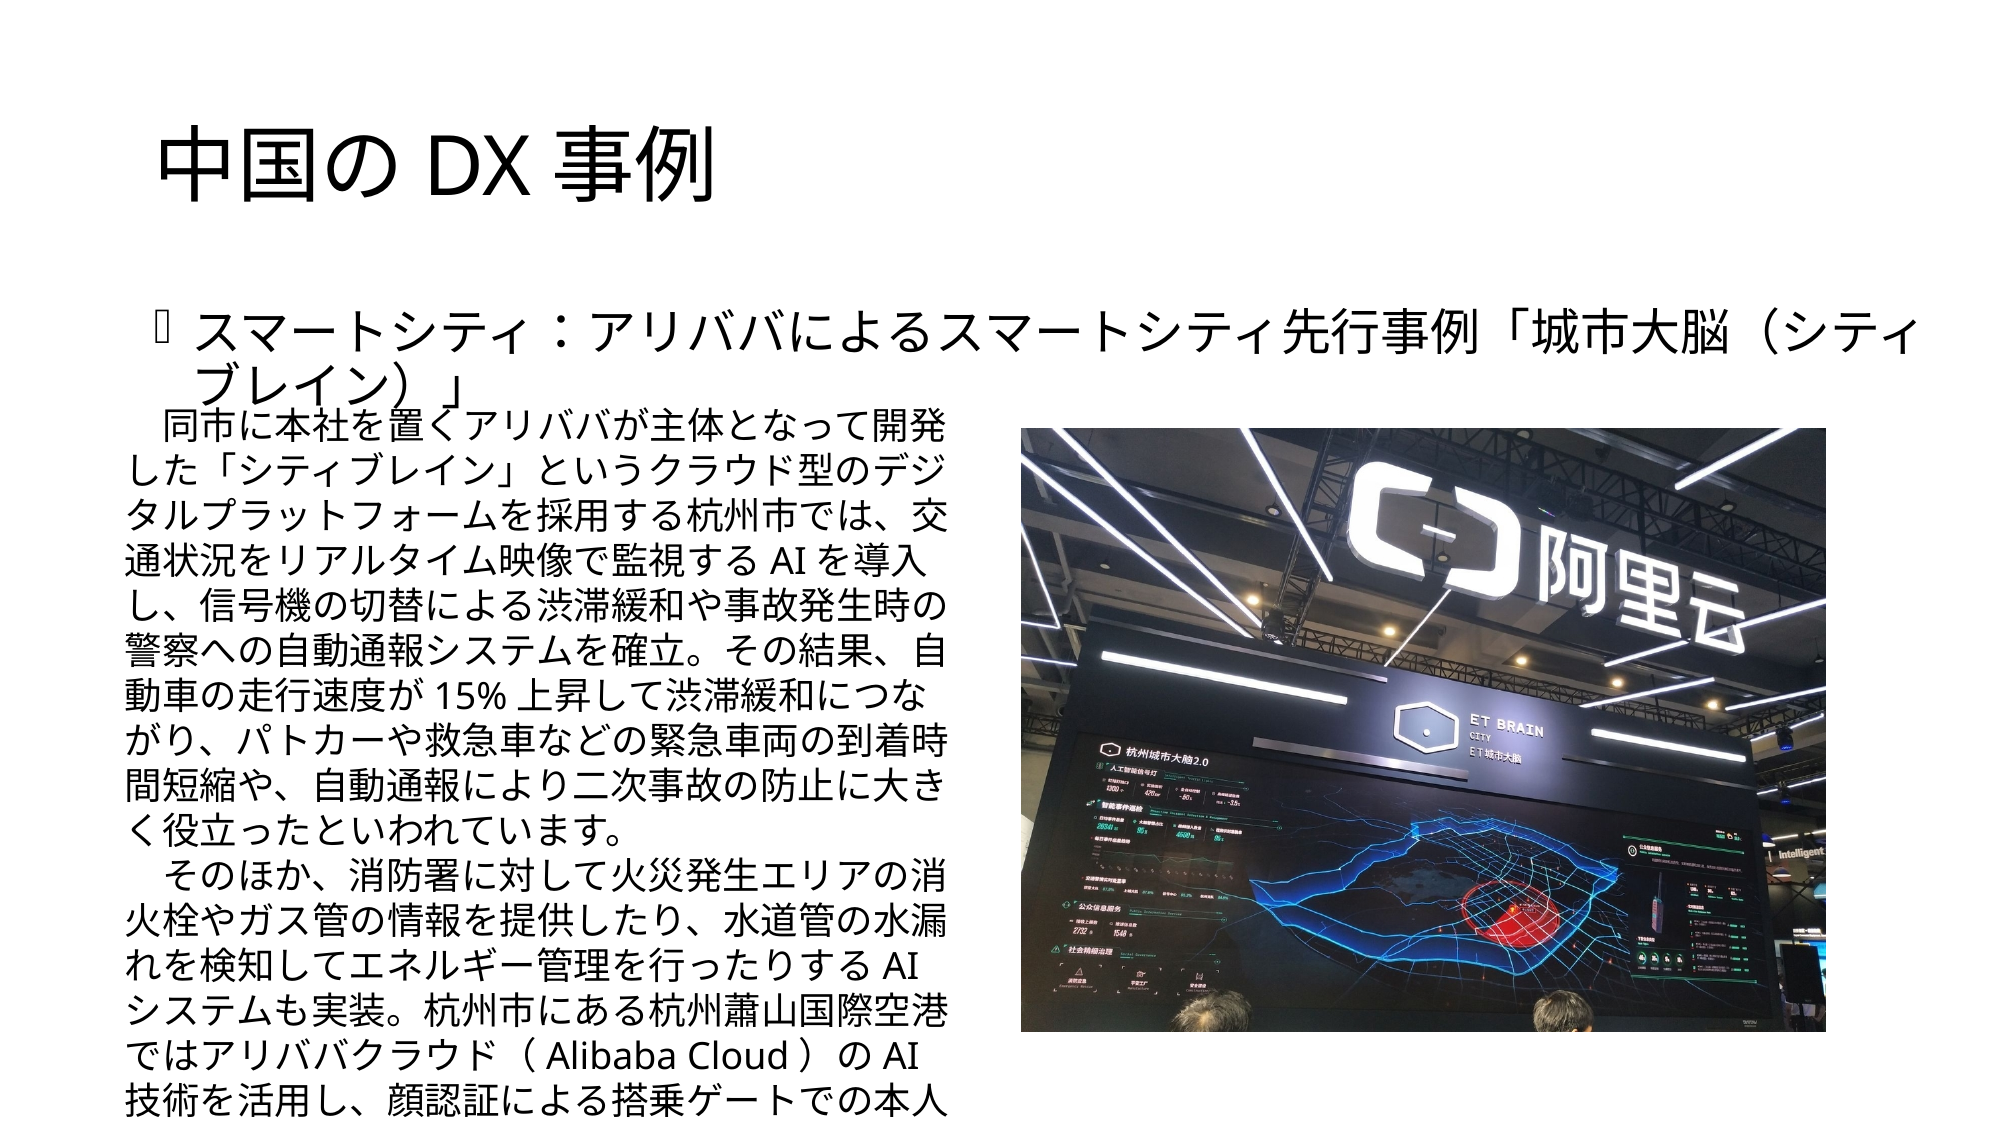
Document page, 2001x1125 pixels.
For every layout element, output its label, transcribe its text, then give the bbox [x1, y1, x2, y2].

text_box 同市に本社を置くアリババが主体となって開発した「シティブレイン」というクラウド型のデジタルプラットフォームを採用する杭州市では、交通状況をリアルタイム映像で監視するAIを導入し、信号機の切替による渋滞緩和や事故発生時の警察への自動通報システムを確立。その結果、自動車の走行速度が15%上昇して渋滞緩和につながり、パトカーや救急車などの緊急車両の到着時間短縮や、自動通報により二次事故の防止に大きく役立ったといわれています。 そのほか、消防署に対して火災発生エリアの消火栓やガス管の情報を提供したり、水道管の水漏れを検知してエネルギー管理を行ったりするAIシステムも実装。杭州市にある杭州蕭山国際空港ではアリババクラウド（Alibaba Cloud）のAI技術を活用し、顔認証による搭乗ゲートでの本人確認も進められています。 [109, 394, 979, 1125]
picture [1021, 428, 1826, 1032]
list スマートシティ：アリババによるスマートシティ先行事例「城市大脳（シティブレイン）」 [138, 299, 1962, 1092]
title 中国のDX事例 [138, 60, 1864, 278]
